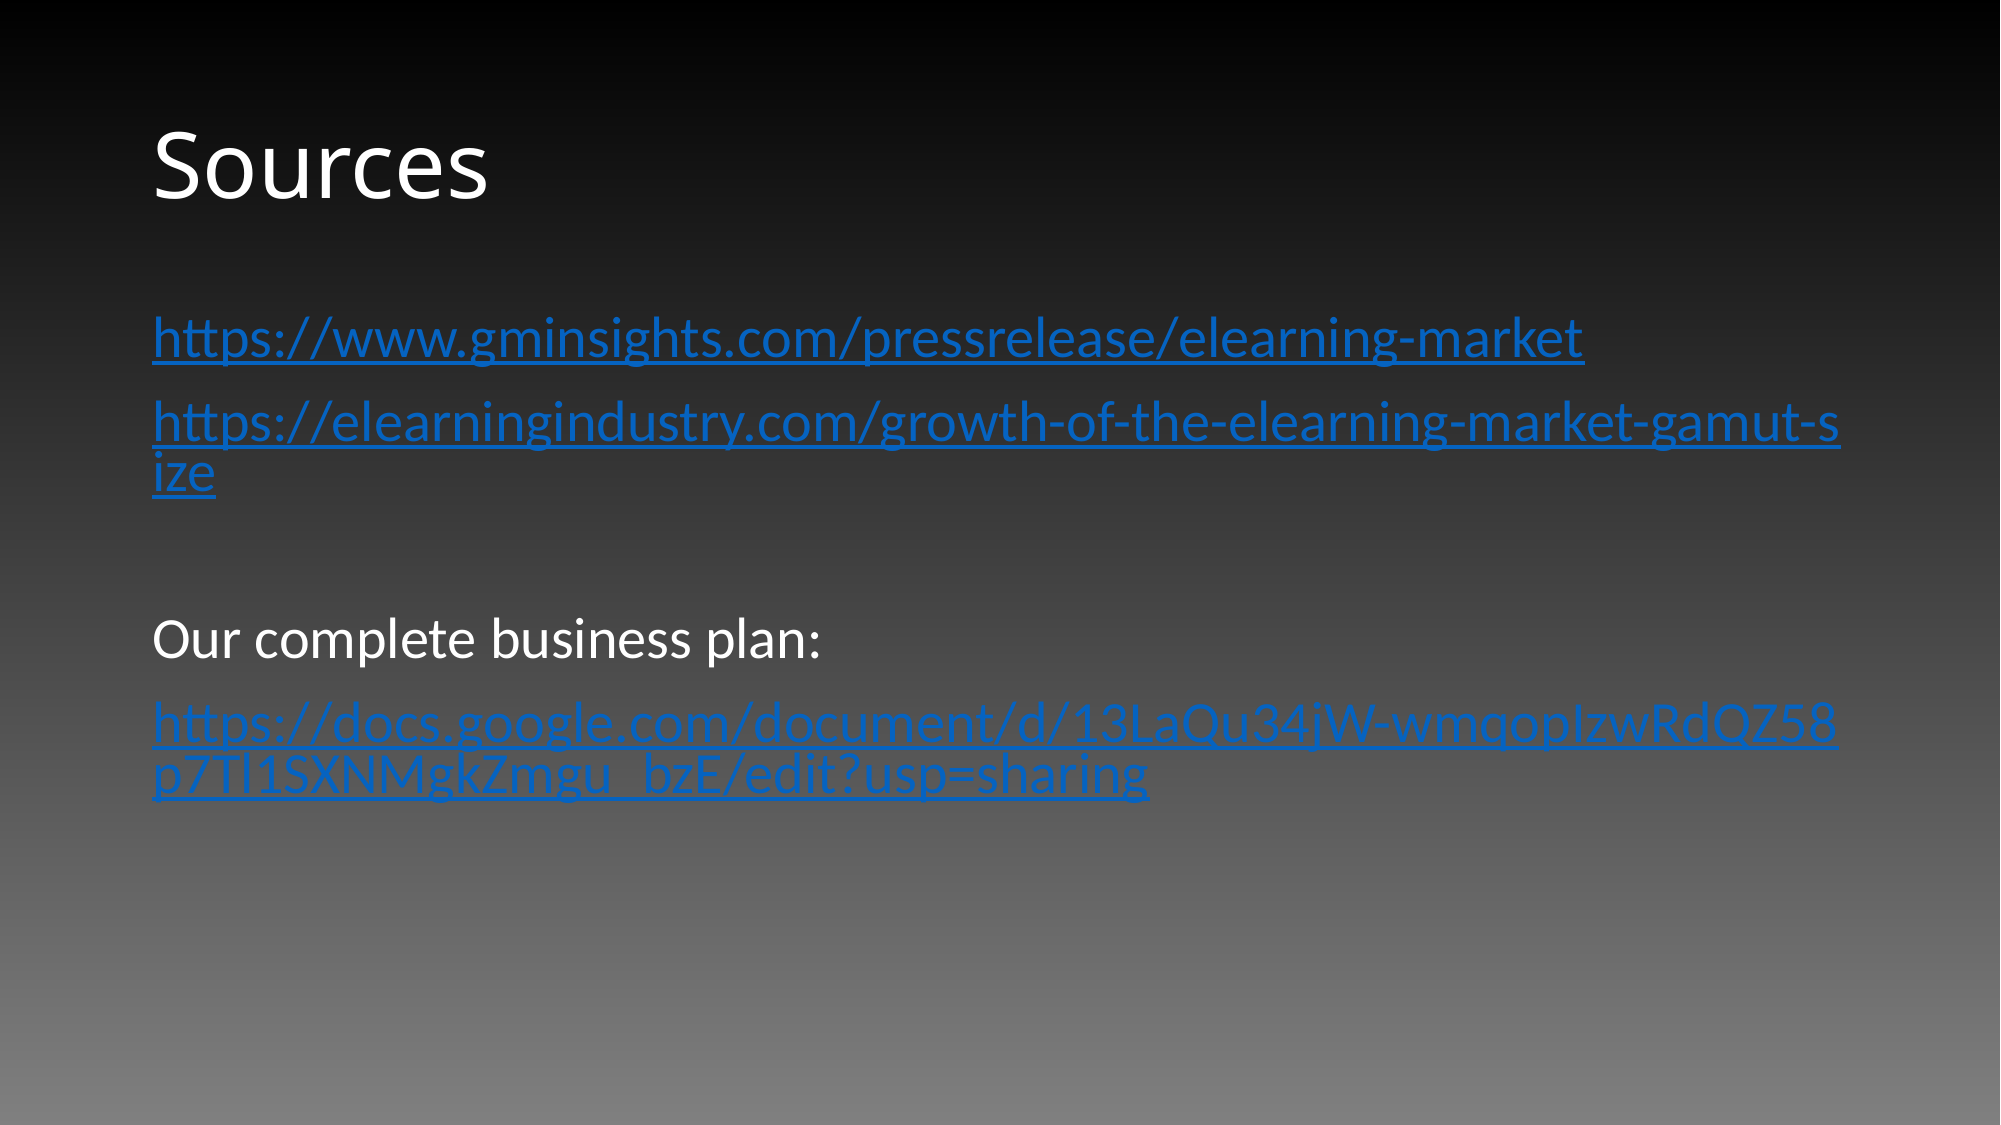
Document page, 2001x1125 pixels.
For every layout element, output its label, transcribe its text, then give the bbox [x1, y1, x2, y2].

list https://www.gminsights.com/pressrelease/elearning-market https://elearningindustry.com/growth-of-the-elearning-market-gamut-size Our complete business plan: https://docs.google.com/document/d/13LaQu34jW-wmqopIzwRdQZ58p7Tl1SXNMgkZmgu_bzE/edit?usp=sharing [137, 299, 1863, 1014]
title Sources [137, 59, 1863, 278]
